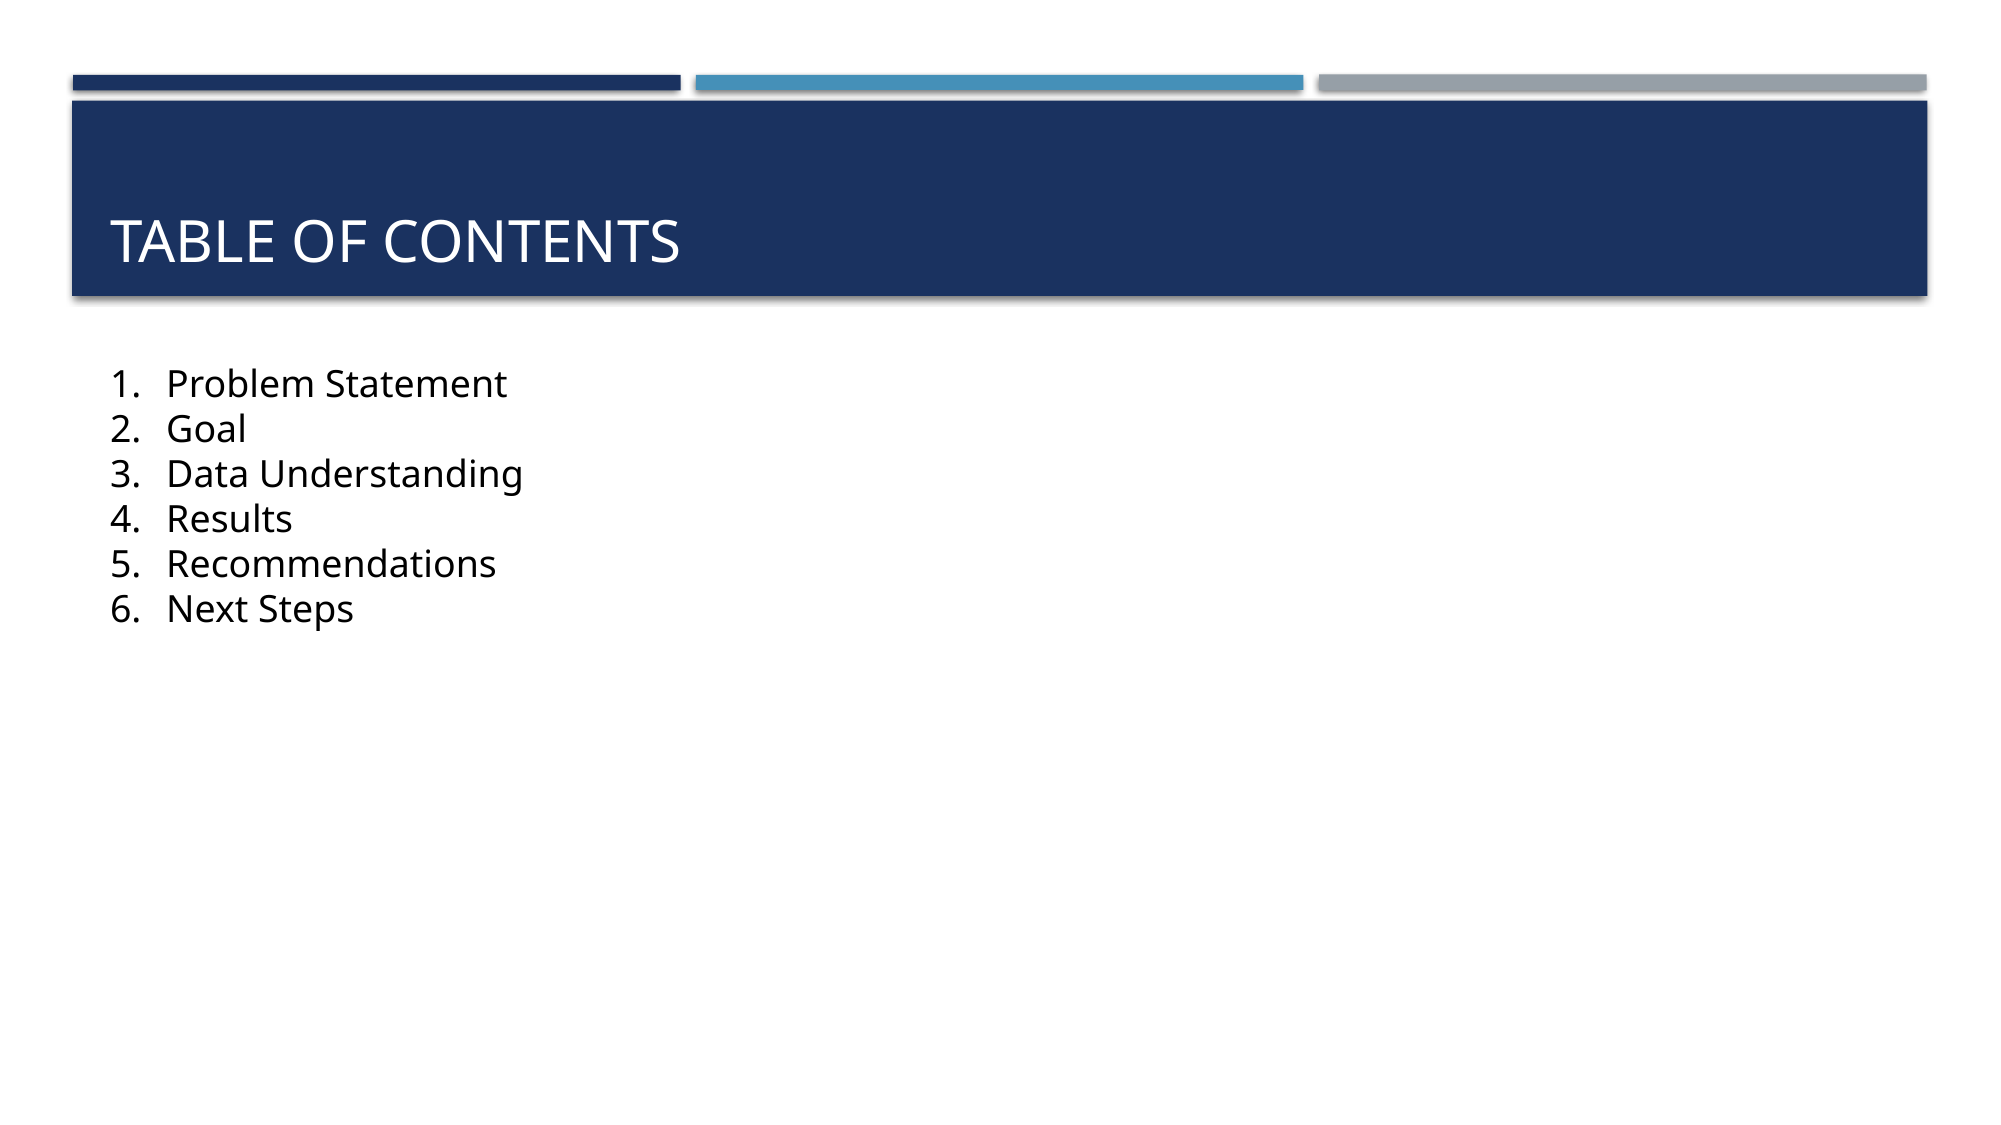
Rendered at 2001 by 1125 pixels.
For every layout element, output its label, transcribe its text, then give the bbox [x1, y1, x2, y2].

text_box Problem Statement Goal Data Understanding Results Recommendations Next Steps [95, 353, 1428, 638]
title Table of contents [95, 115, 1905, 282]
